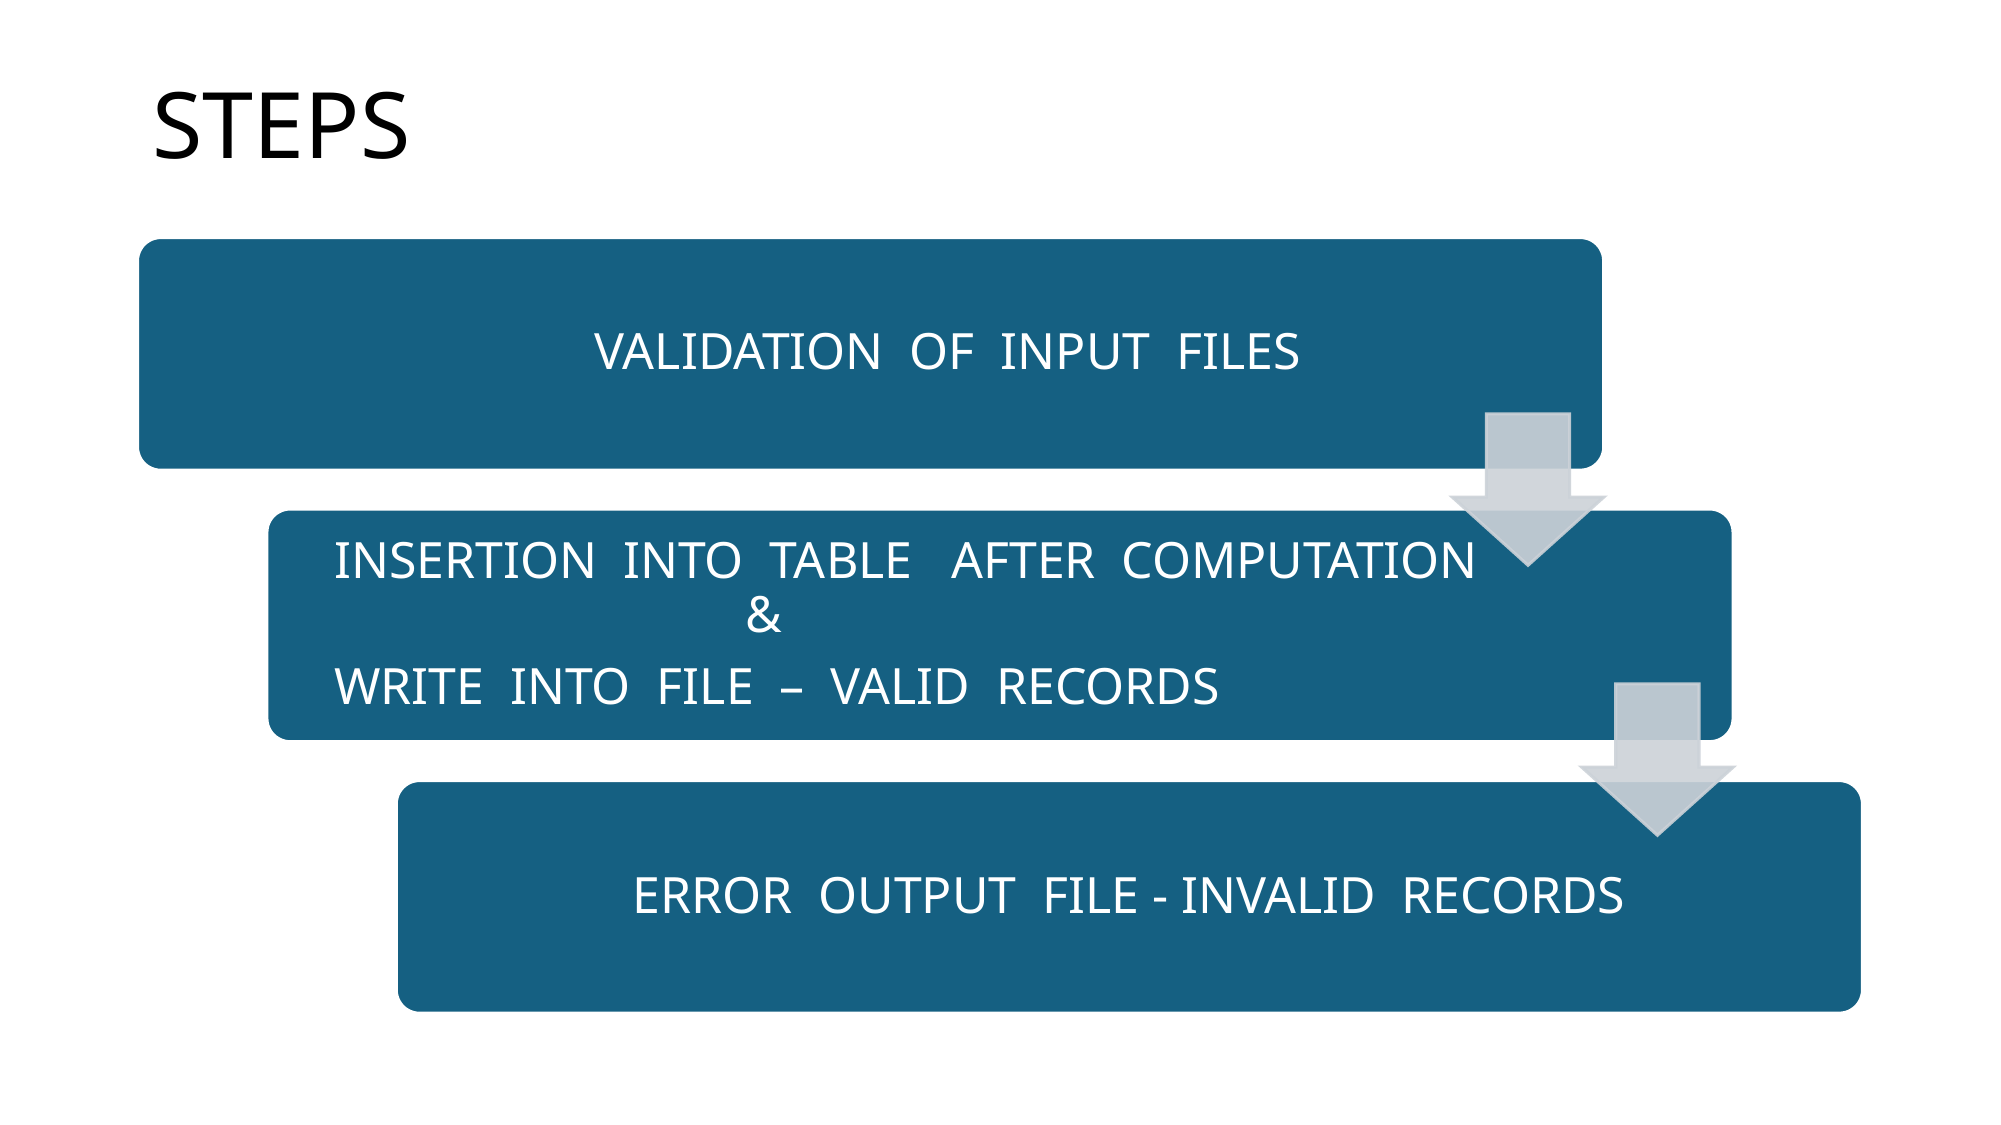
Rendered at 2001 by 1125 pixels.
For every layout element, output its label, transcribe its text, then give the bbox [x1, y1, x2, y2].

title STEPS [137, 20, 1863, 236]
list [136, 236, 1863, 1014]
